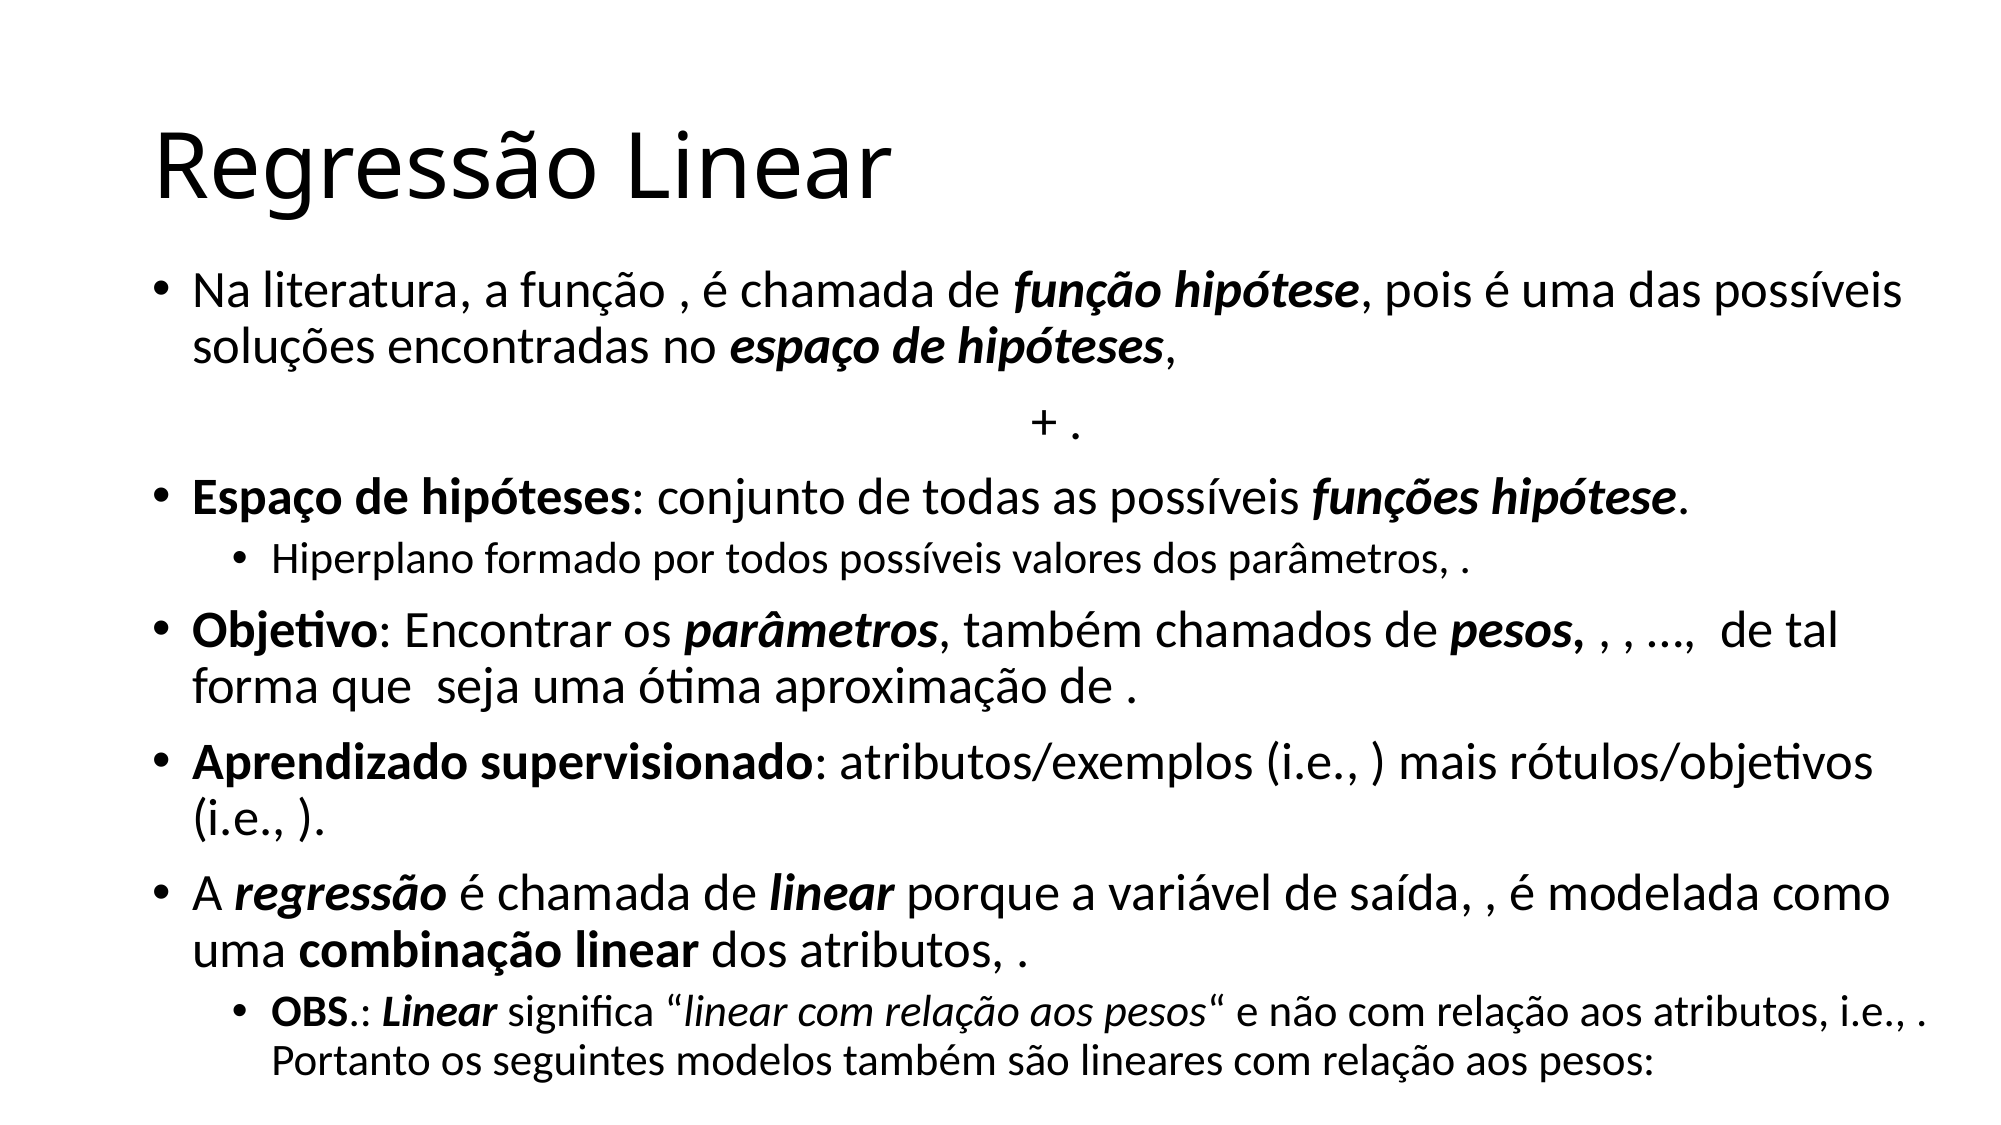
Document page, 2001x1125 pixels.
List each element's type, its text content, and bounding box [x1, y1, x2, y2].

title Regressão Linear [137, 59, 1863, 278]
